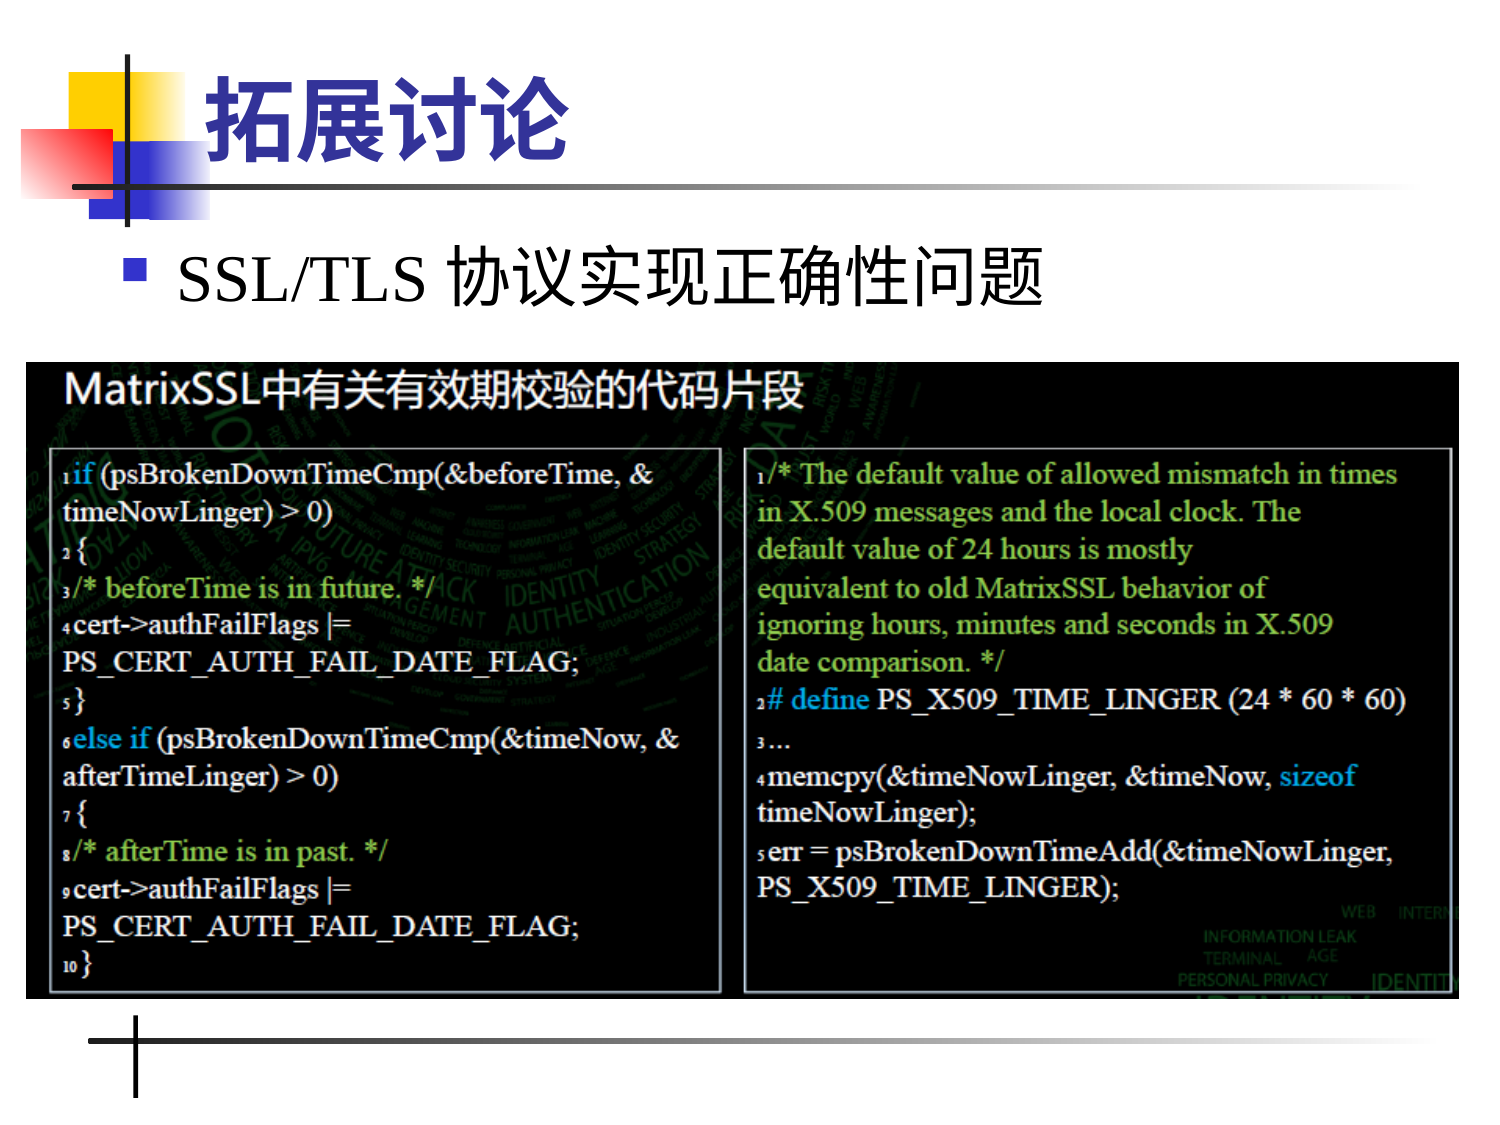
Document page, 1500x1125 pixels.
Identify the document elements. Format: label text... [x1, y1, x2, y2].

picture [26, 361, 1459, 999]
title 拓展讨论 [188, 23, 1468, 181]
list SSL/TLS协议实现正确性问题 [104, 213, 1381, 360]
